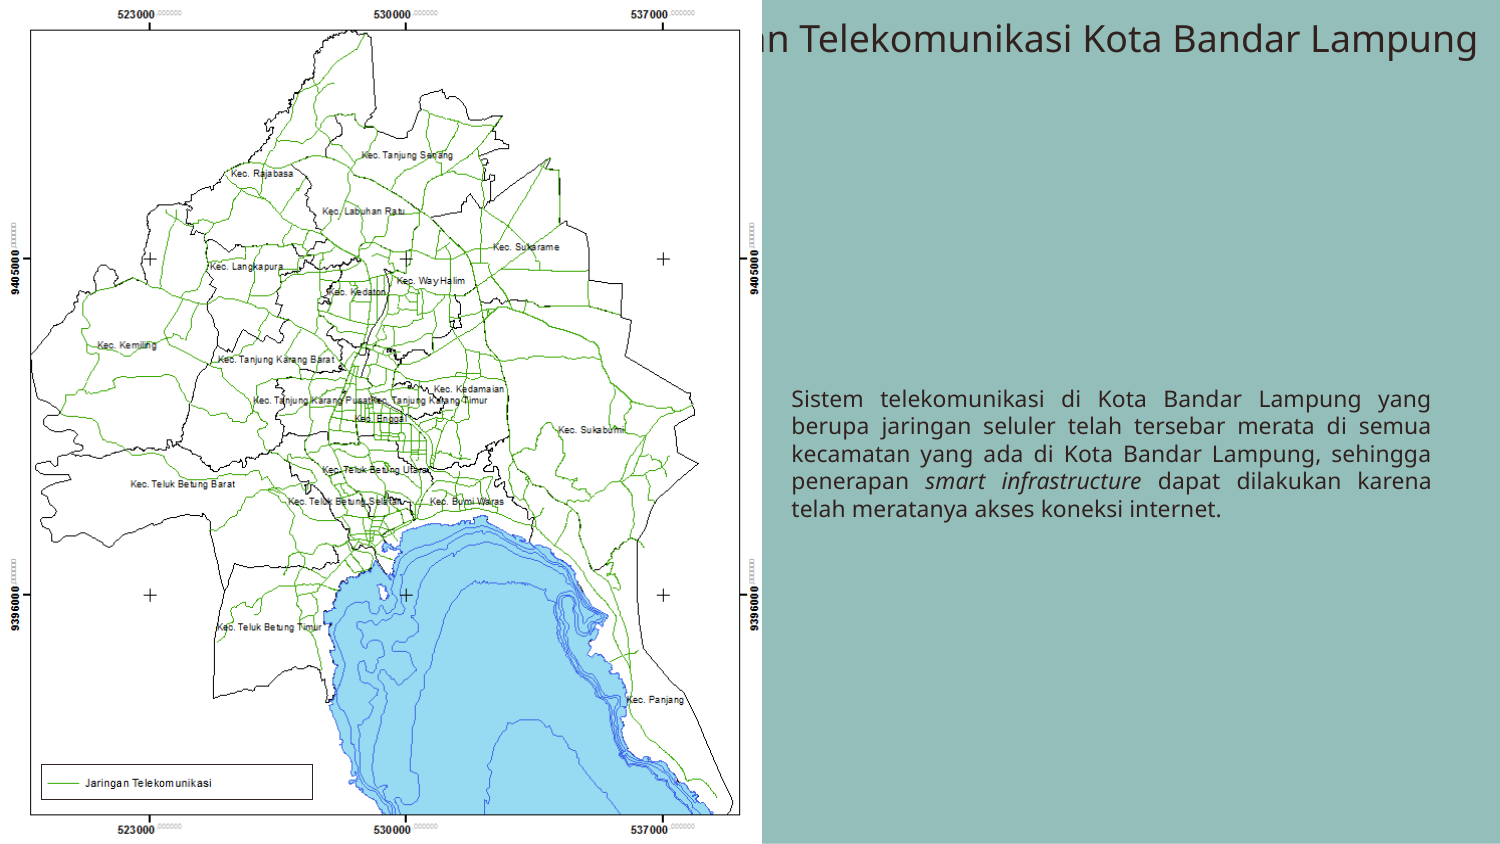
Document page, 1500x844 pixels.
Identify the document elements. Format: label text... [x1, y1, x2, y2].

title Jaringan Telekomunikasi Kota Bandar Lampung [764, 0, 1495, 94]
picture [0, 0, 762, 844]
text_box Sistem telekomunikasi di Kota Bandar Lampung yang berupa jaringan seluler telah tersebar merata di semua kecamatan yang ada di Kota Bandar Lampung, sehingga penerapan smart infrastructure dapat dilakukan karena telah meratanya akses koneksi internet. [776, 322, 1447, 585]
